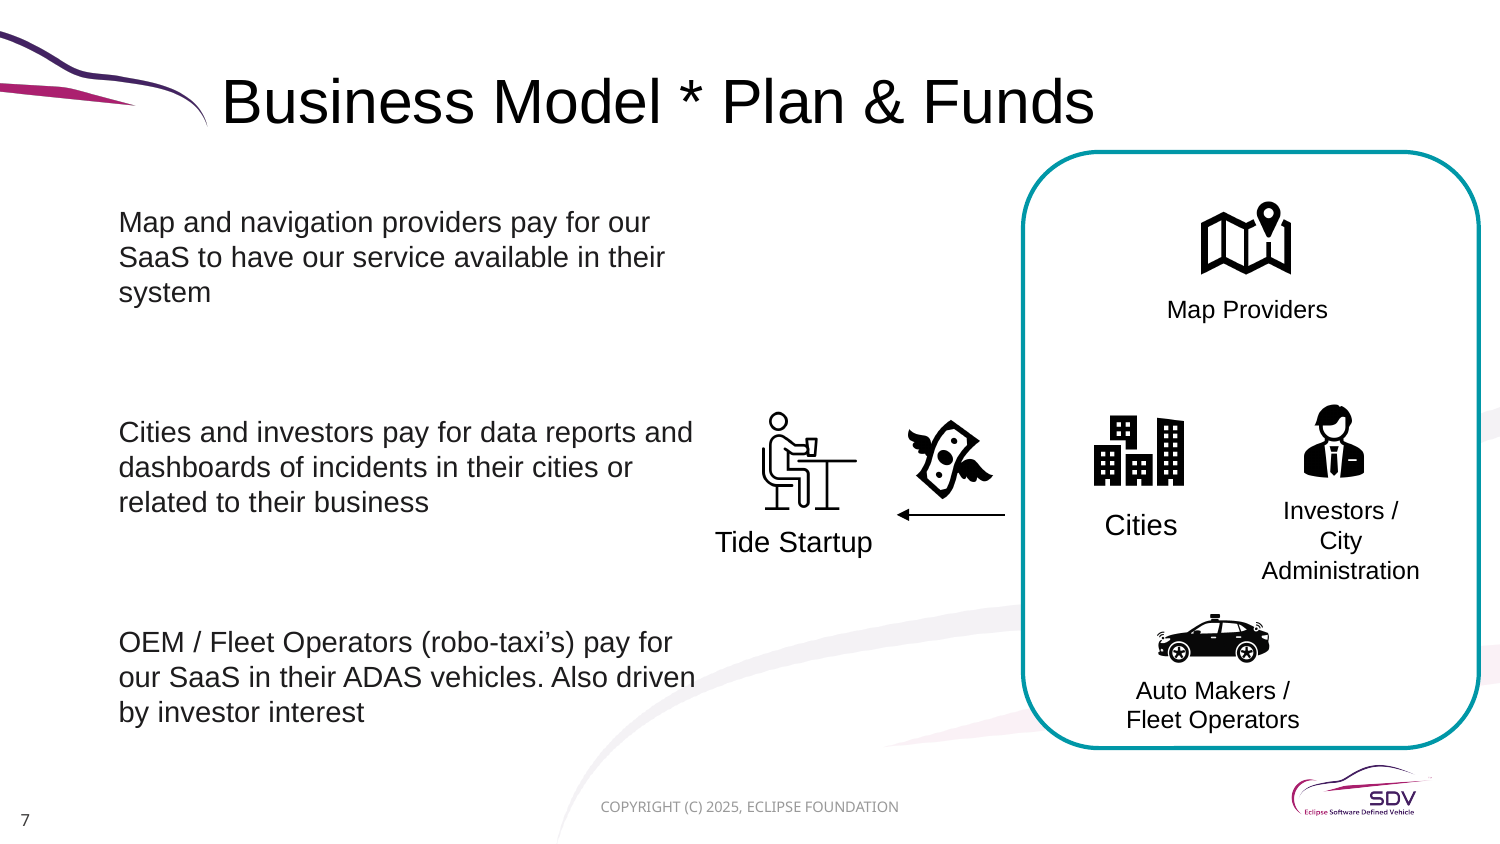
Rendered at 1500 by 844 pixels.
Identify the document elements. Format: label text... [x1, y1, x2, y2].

picture [1084, 396, 1193, 505]
picture [1289, 396, 1379, 485]
picture [1151, 579, 1275, 702]
picture [1286, 764, 1453, 816]
title Business Model * Plan & Funds [212, 46, 1320, 127]
picture [0, 25, 208, 127]
text_box [1020, 149, 1481, 751]
text_box Map Providers [1152, 286, 1348, 331]
picture [742, 398, 873, 529]
text_box Investors / City Administration [1243, 487, 1439, 592]
picture [1192, 183, 1300, 292]
text_box Tide Startup [691, 515, 897, 566]
text_box Cities [1043, 499, 1239, 549]
text_box Auto Makers / Fleet Operators [1093, 666, 1334, 742]
text_box Map and navigation providers pay for our SaaS to have our service available in their system Cities and investors pay for data reports and dashboards of incidents in their cities or related to their business OEM / Fleet Operators (robo-taxi’s) pay for our SaaS in their ADAS vehicles. Also driven by investor interest [103, 188, 720, 702]
picture [905, 415, 995, 505]
